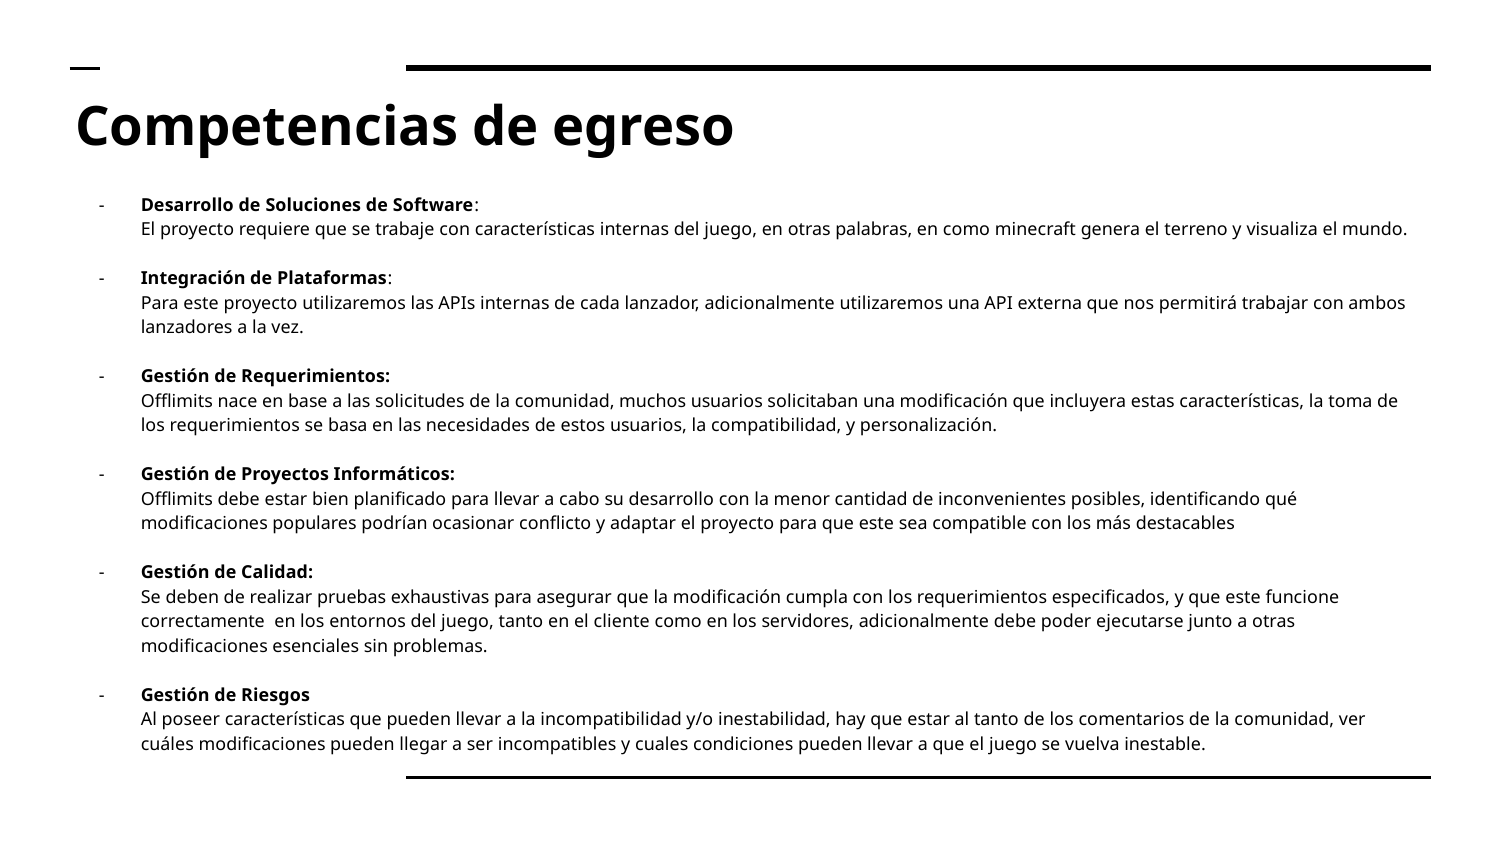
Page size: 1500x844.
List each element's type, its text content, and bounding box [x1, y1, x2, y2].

title Competencias de egreso [60, 72, 1433, 176]
list Desarrollo de Soluciones de Software: El proyecto requiere que se trabaje con características internas del juego, en otras palabras, en como minecraft genera el terreno y visualiza el mundo. Integración de Plataformas: Para este proyecto utilizaremos las APIs internas de cada lanzador, adicionalmente utilizaremos una API externa que nos permitirá trabajar con ambos lanzadores a la vez. Gestión de Requerimientos: Offlimits nace en base a las solicitudes de la comunidad, muchos usuarios solicitaban una modificación que incluyera estas características, la toma de los requerimientos se basa en las necesidades de estos usuarios, la compatibilidad, y personalización. Gestión de Proyectos Informáticos: Offlimits debe estar bien planificado para llevar a cabo su desarrollo con la menor cantidad de inconvenientes posibles, identificando qué modificaciones populares podrían ocasionar conflicto y adaptar el proyecto para que este sea compatible con los más destacables Gestión de Calidad: Se deben de realizar pruebas exhaustivas para asegurar que la modificación cumpla con los requerimientos especificados, y que este funcione correctamente en los entornos del juego, tanto en el cliente como en los servidores, adicionalmente debe poder ejecutarse junto a otras modificaciones esenciales sin problemas. Gestión de Riesgos Al poseer características que pueden llevar a la incompatibilidad y/o inestabilidad, hay que estar al tanto de los comentarios de la comunidad, ver cuáles modificaciones pueden llegar a ser incompatibles y cuales condiciones pueden llevar a que el juego se vuelva inestable. [60, 176, 1433, 777]
